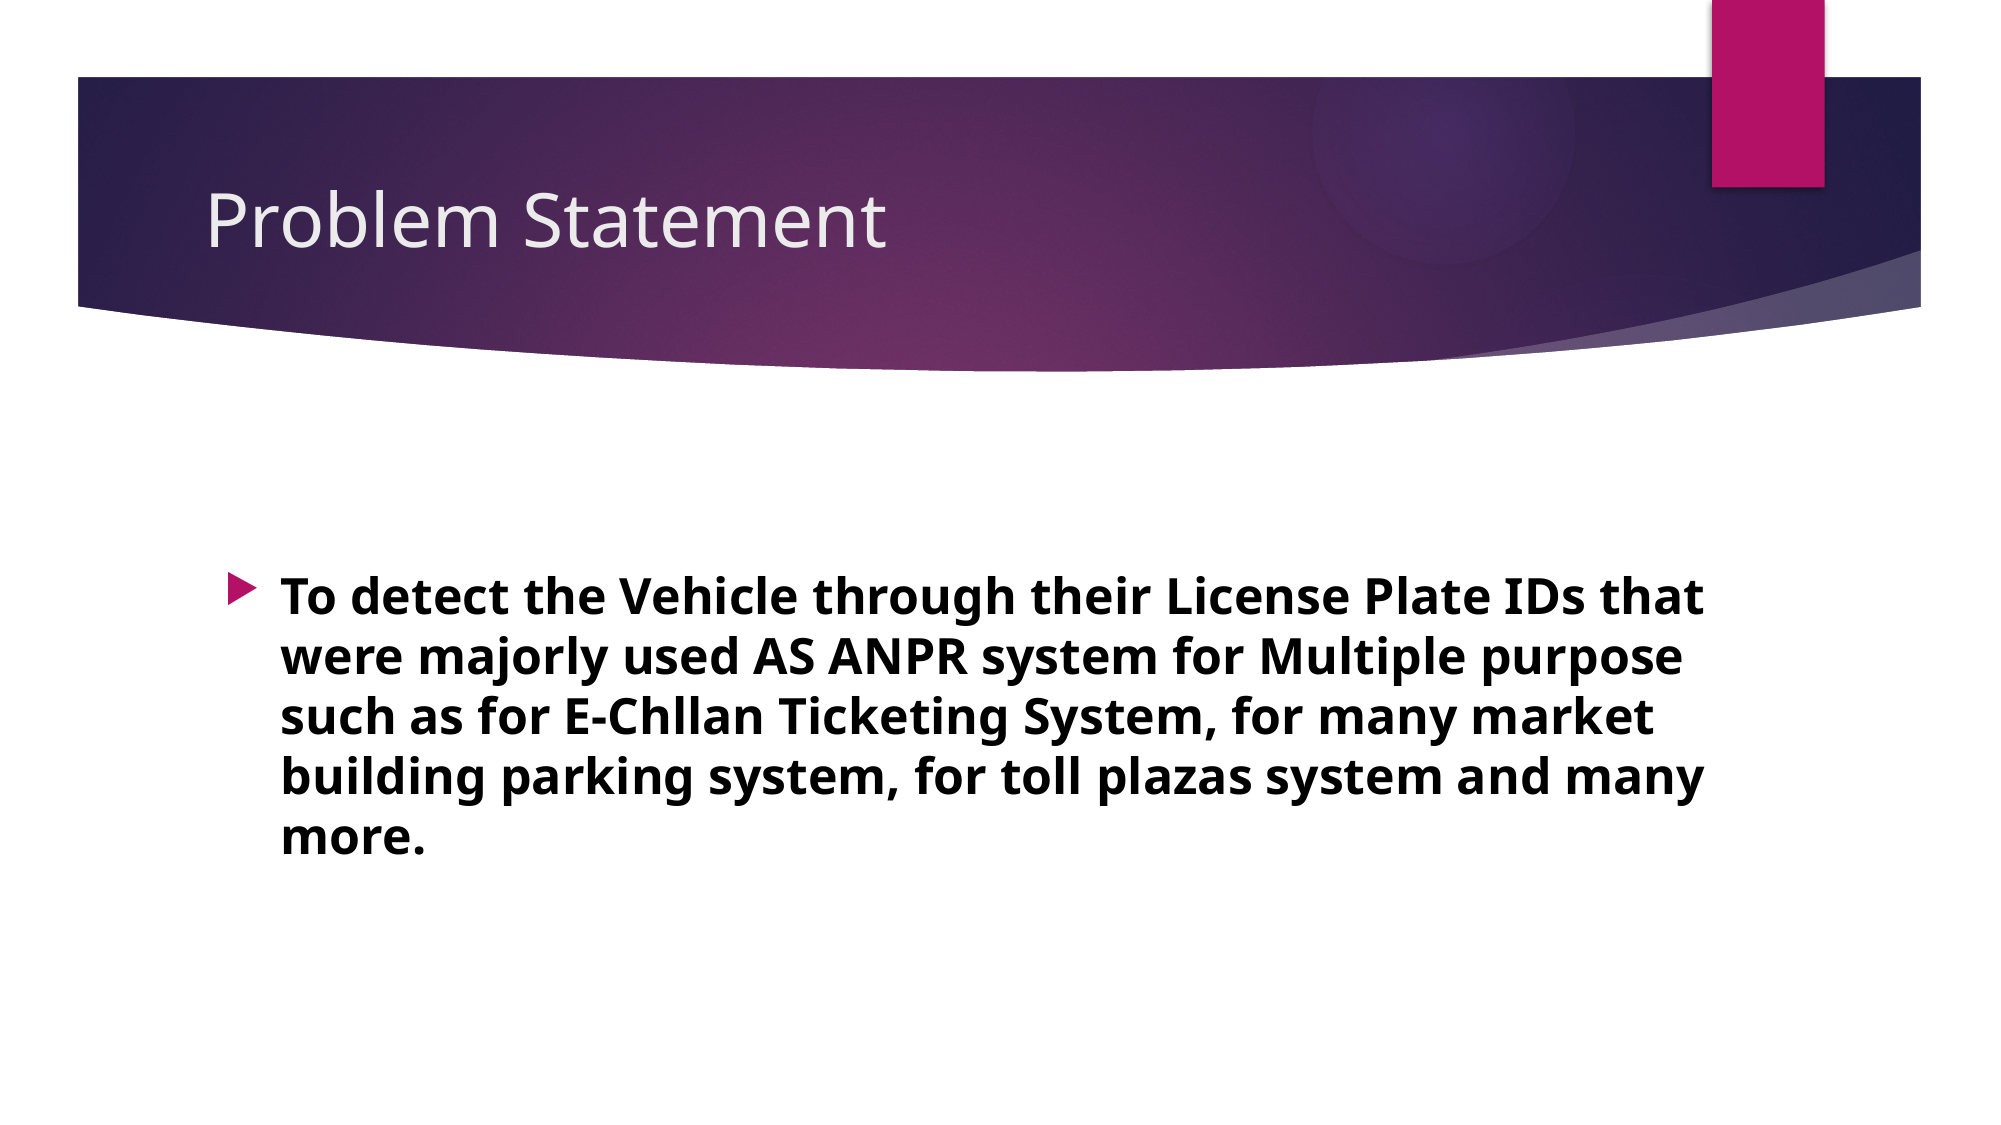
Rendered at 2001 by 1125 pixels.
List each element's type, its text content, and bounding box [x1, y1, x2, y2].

title Problem Statement [189, 159, 1627, 276]
list To detect the Vehicle through their License Plate IDs that were majorly used AS ANPR system for Multiple purpose such as for E-Chllan Ticketing System, for many market building parking system, for toll plazas system and many more. [209, 425, 1822, 1038]
